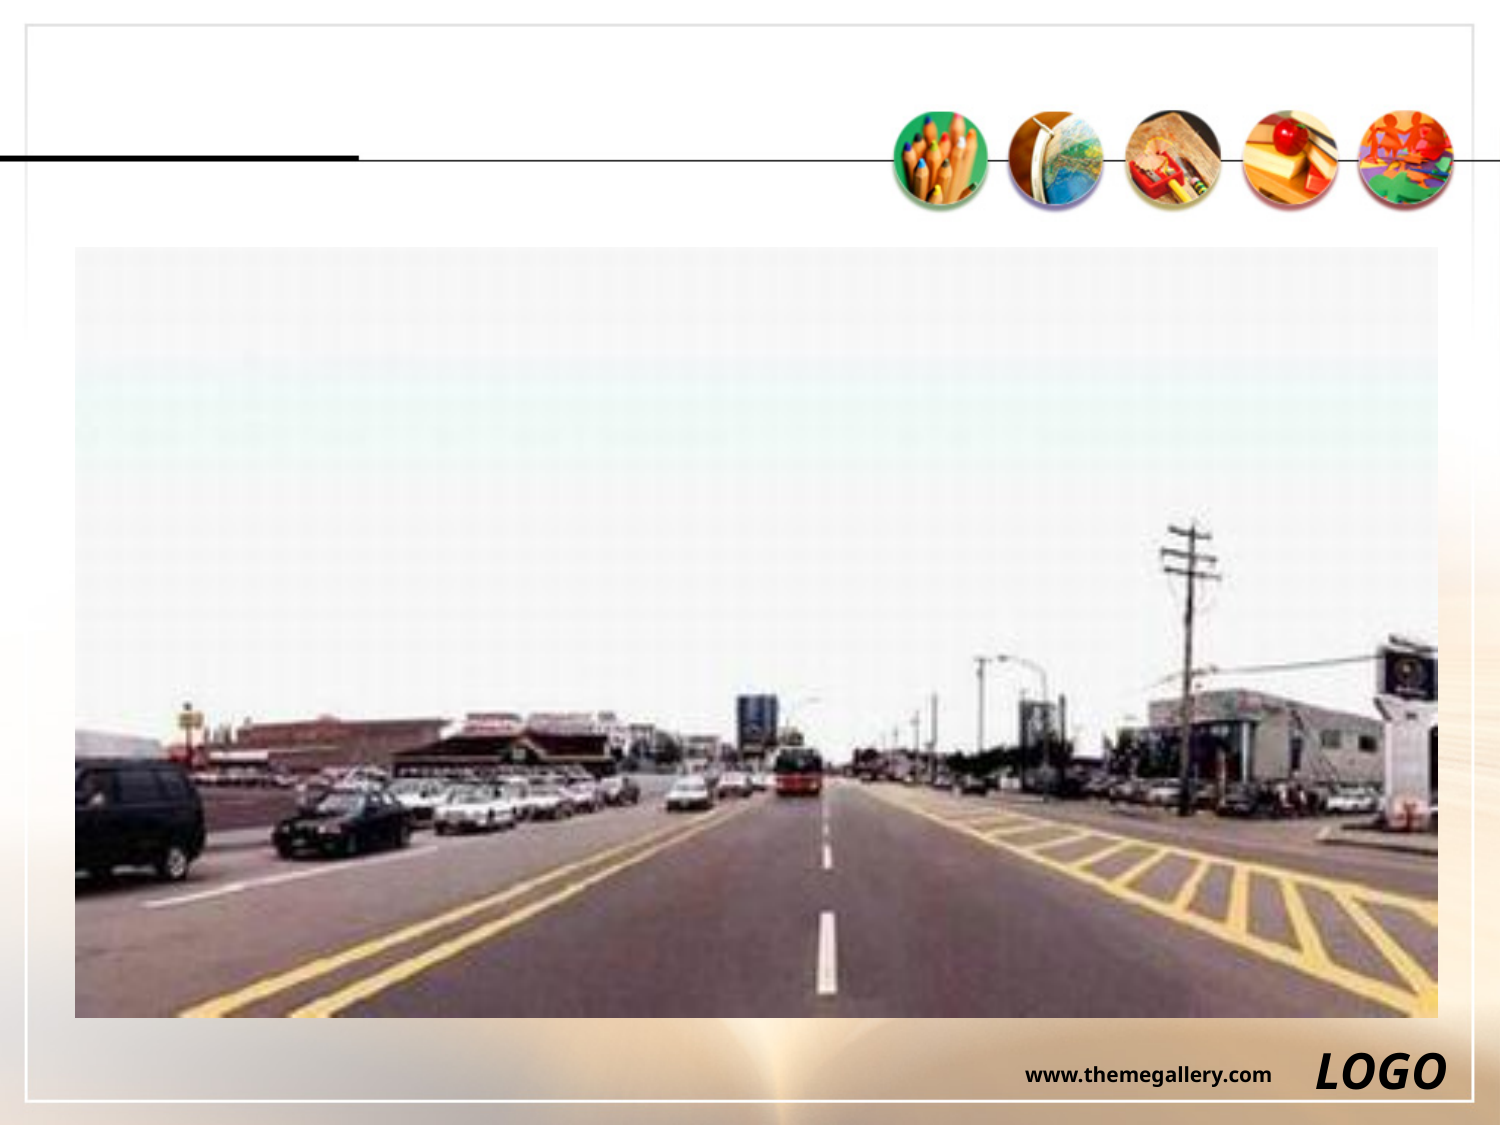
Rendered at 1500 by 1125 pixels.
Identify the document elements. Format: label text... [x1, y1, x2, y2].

footer LOGO [987, 1032, 1463, 1073]
picture [0, 0, 1500, 1125]
slide_number www.themegallery.com [937, 1054, 1288, 1095]
